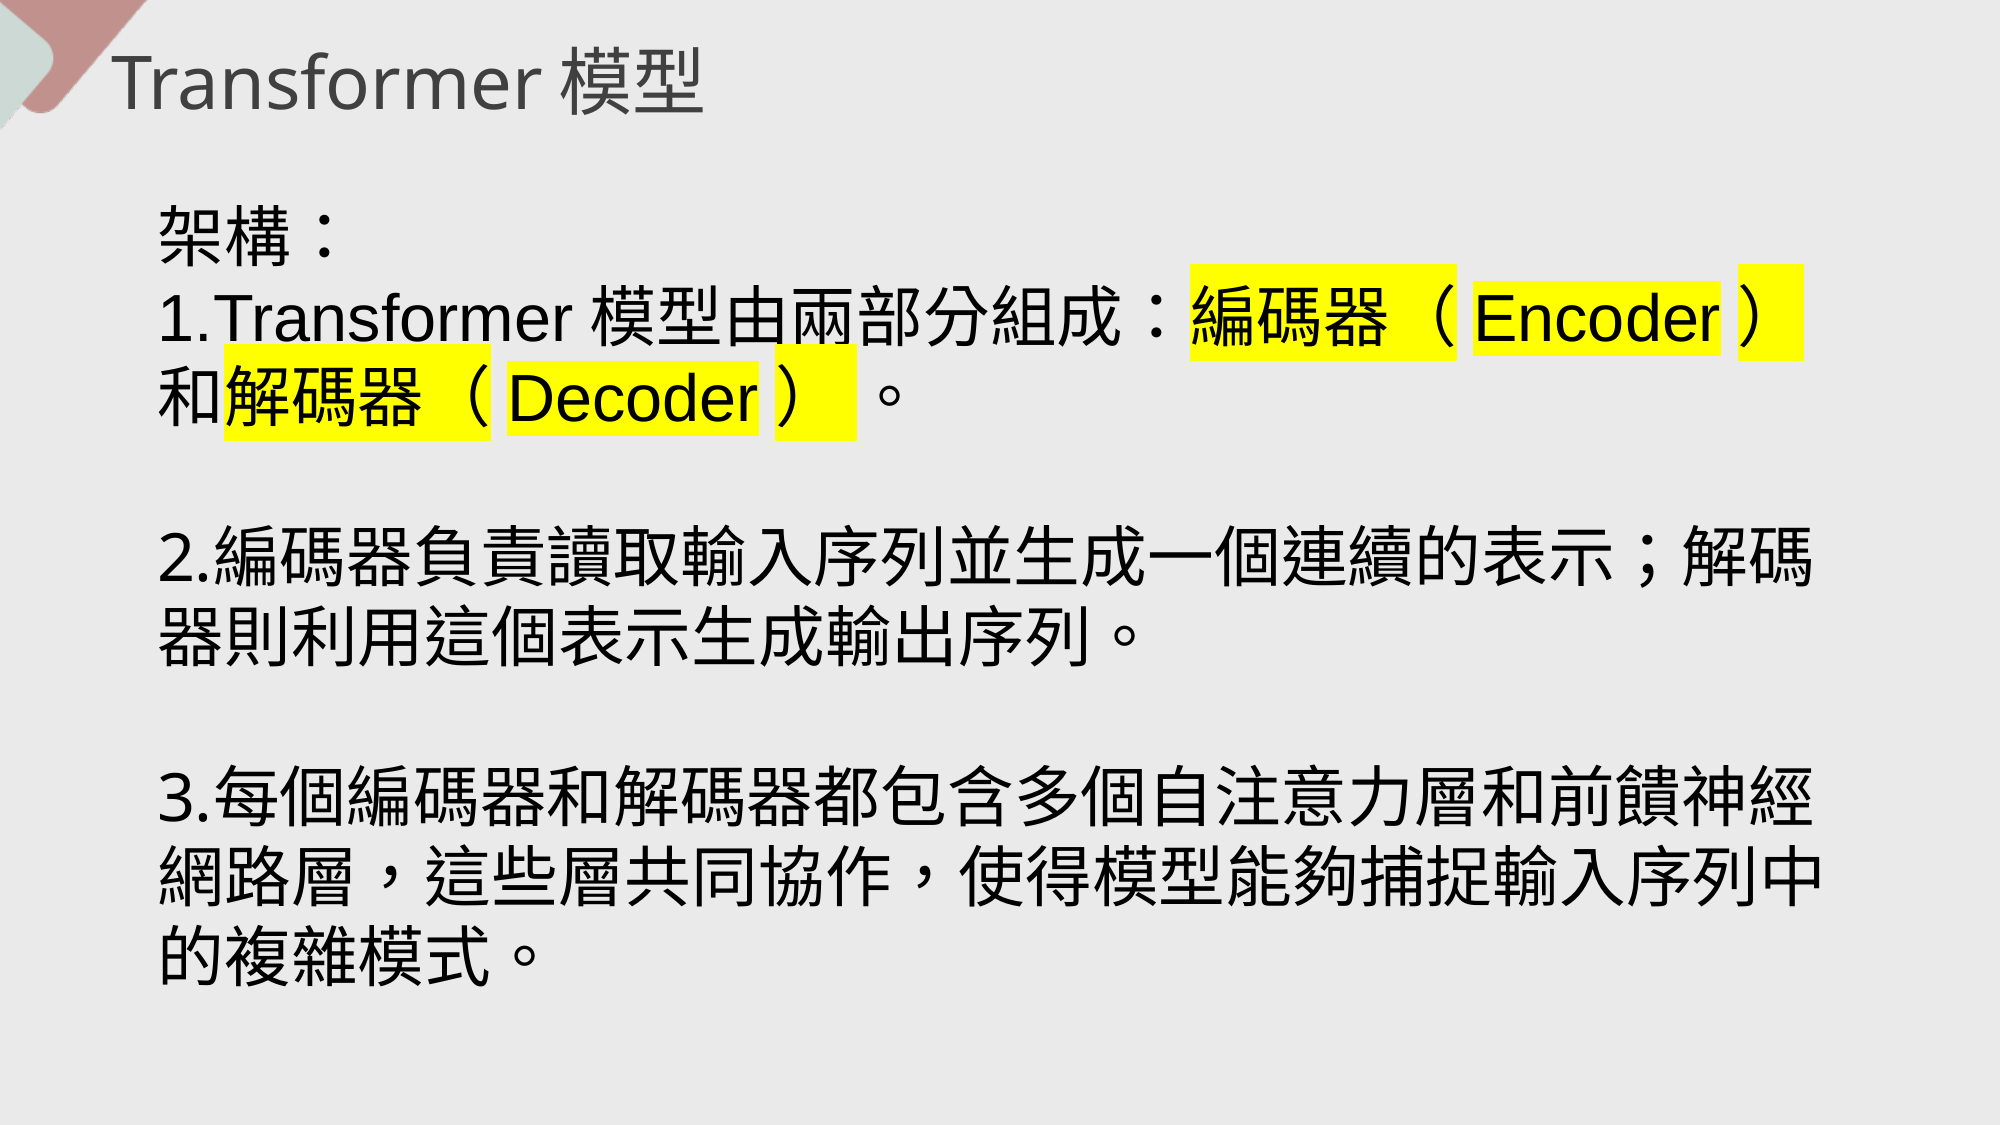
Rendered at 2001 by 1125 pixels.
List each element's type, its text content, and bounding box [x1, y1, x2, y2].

picture [0, 0, 148, 131]
text_box 架構： Transformer模型由兩部分組成：編碼器（Encoder）和解碼器（Decoder） 。 編碼器負責讀取輸入序列並生成一個連續的表示；解碼器則利用這個表示生成輸出序列。 每個編碼器和解碼器都包含多個自注意力層和前饋神經網路層，這些層共同協作，使得模型能夠捕捉輸入序列中的複雜模式。 [142, 187, 1848, 1002]
text_box Transformer模型 [96, 28, 749, 202]
